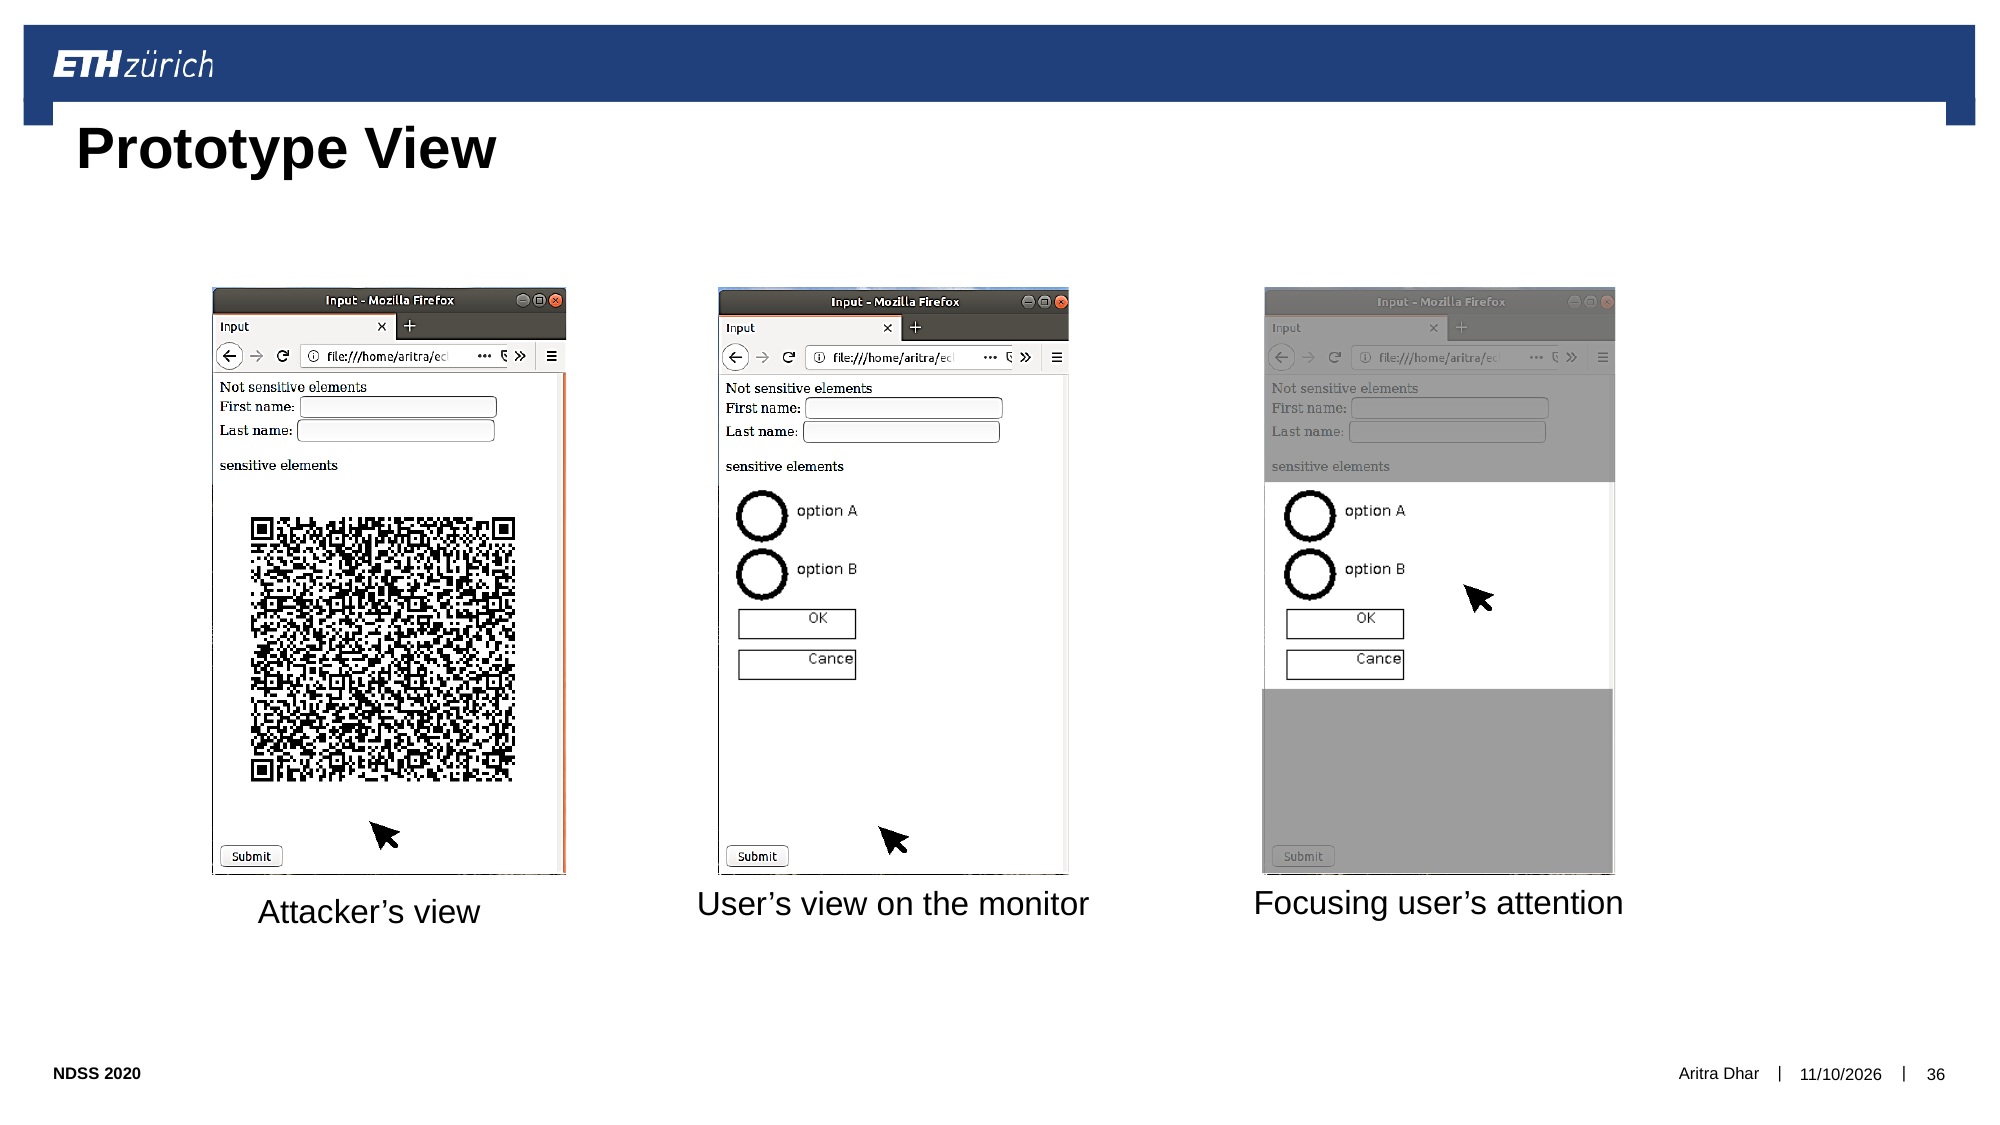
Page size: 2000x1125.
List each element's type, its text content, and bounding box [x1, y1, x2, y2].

title Prototype View [53, 101, 1946, 262]
footer Aritra Dhar [999, 1034, 1760, 1111]
text_box Focusing user’s attention [1238, 873, 1640, 929]
text_box Attacker’s view [243, 883, 496, 938]
picture [211, 287, 567, 875]
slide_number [1790, 1034, 1892, 1112]
picture [1264, 287, 1616, 875]
picture [717, 287, 1069, 875]
slide_number 36 [1906, 1034, 1966, 1112]
text_box User’s view on the monitor [682, 874, 1105, 930]
